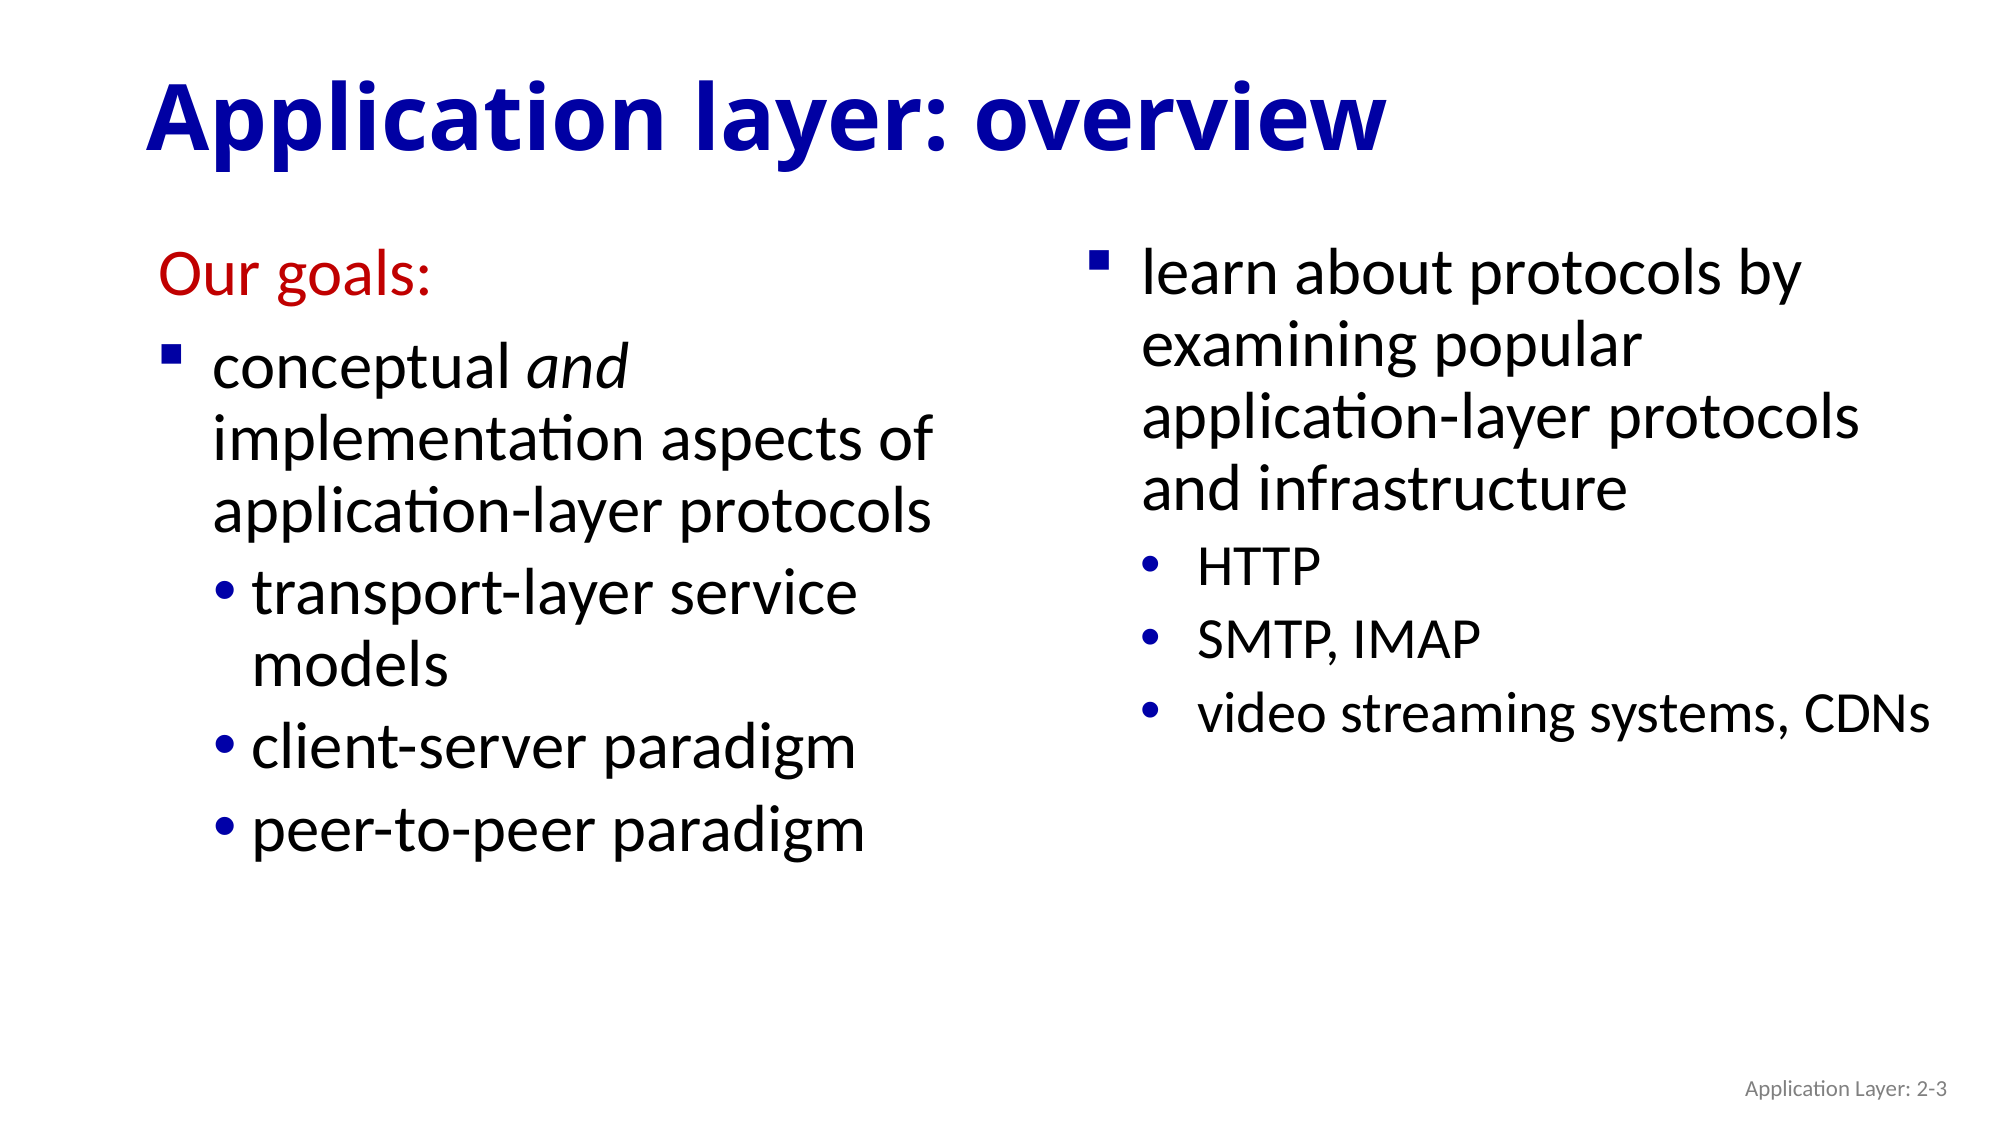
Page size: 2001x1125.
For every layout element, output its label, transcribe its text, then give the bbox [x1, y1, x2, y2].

text_box Our goals: conceptual and implementation aspects of application-layer protocols transport-layer service models client-server paradigm peer-to-peer paradigm [122, 230, 994, 945]
slide_number Application Layer: 2-3 [1512, 1056, 1963, 1117]
text_box learn about protocols by examining popular application-layer protocols and infrastructure HTTP SMTP, IMAP video streaming systems, CDNs [1069, 229, 1956, 1017]
title Application layer: overview [131, 47, 1856, 195]
